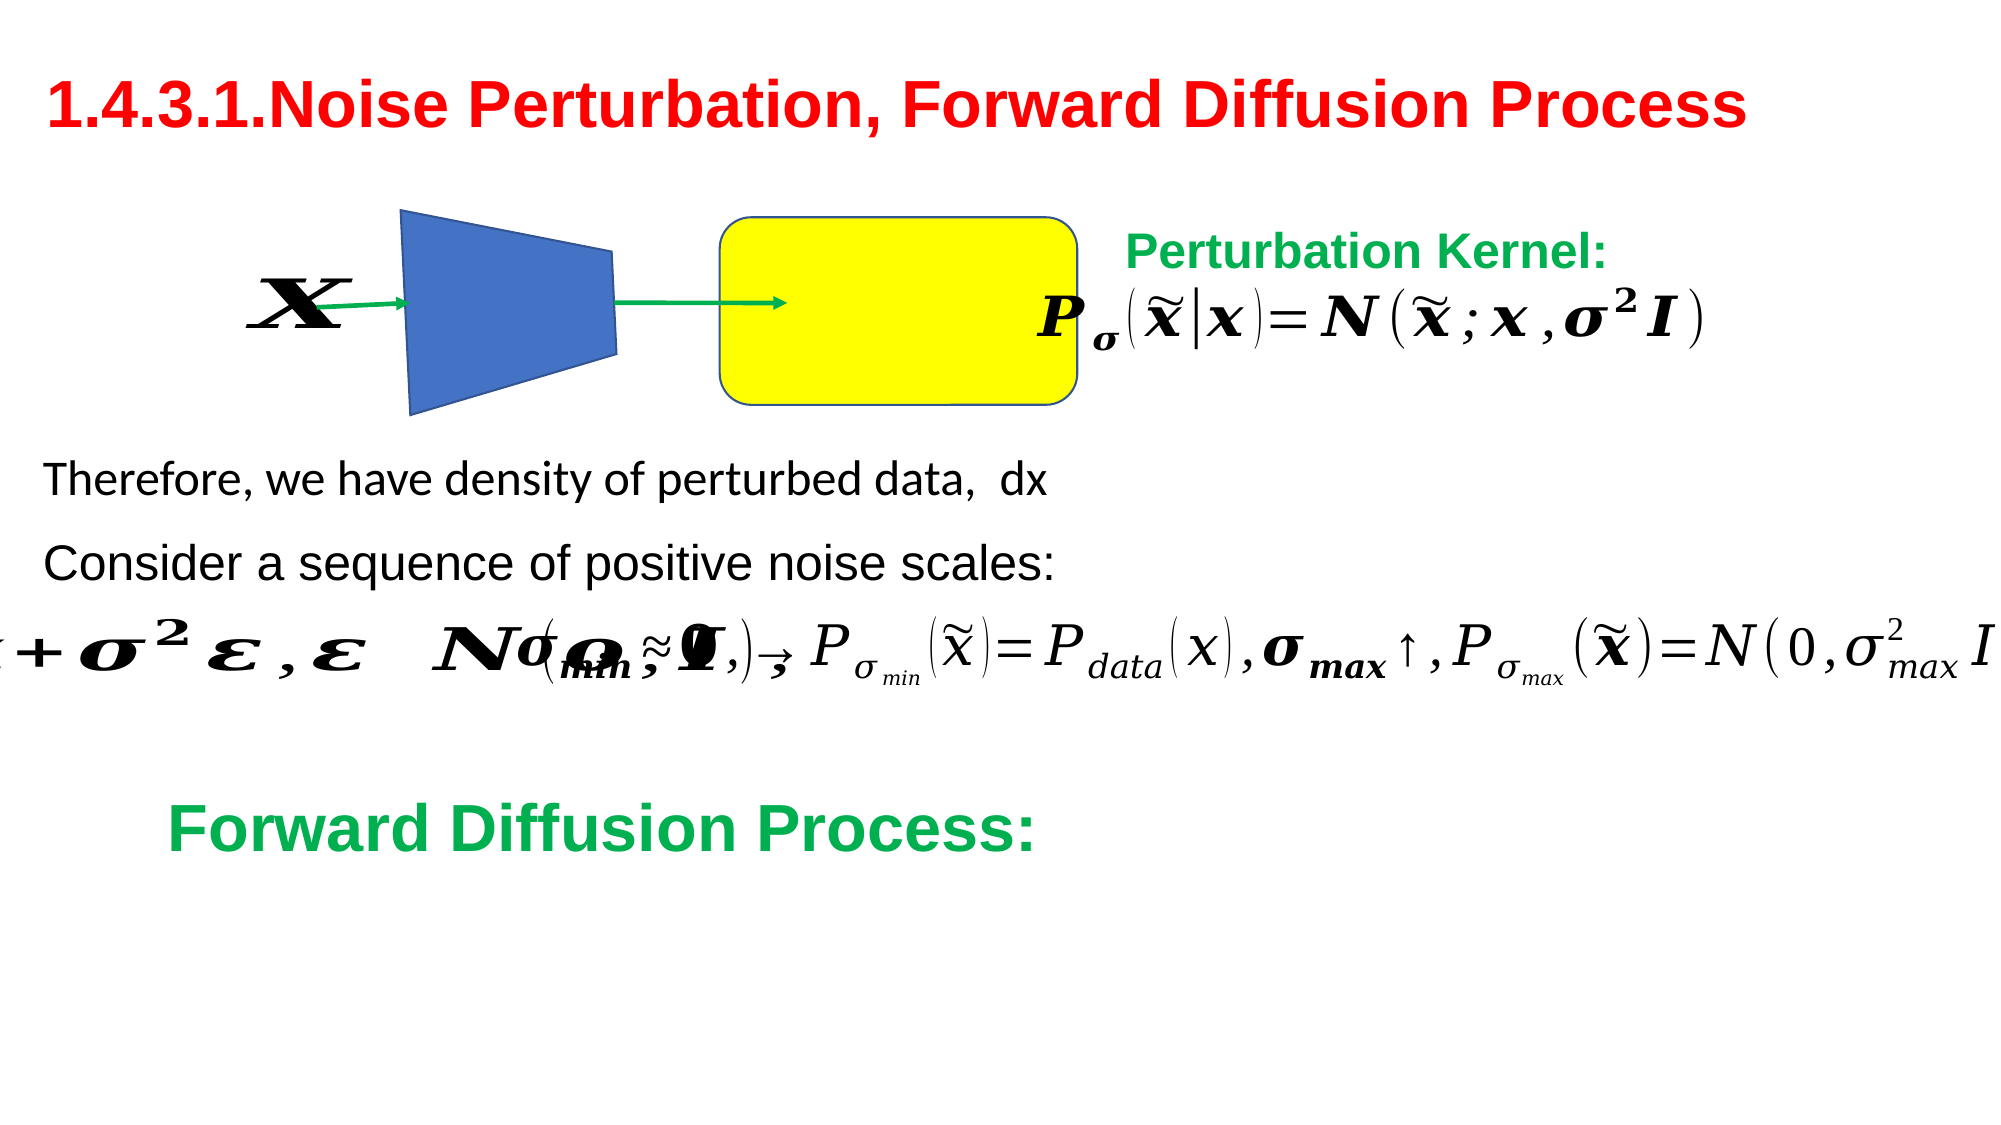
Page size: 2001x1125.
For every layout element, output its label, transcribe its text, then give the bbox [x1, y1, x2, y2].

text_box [237, 205, 1078, 411]
text_box 1.4.3.1.Noise Perturbation, Forward Diffusion Process [9, 53, 1788, 148]
text_box Perturbation Kernel: [1110, 210, 1706, 286]
